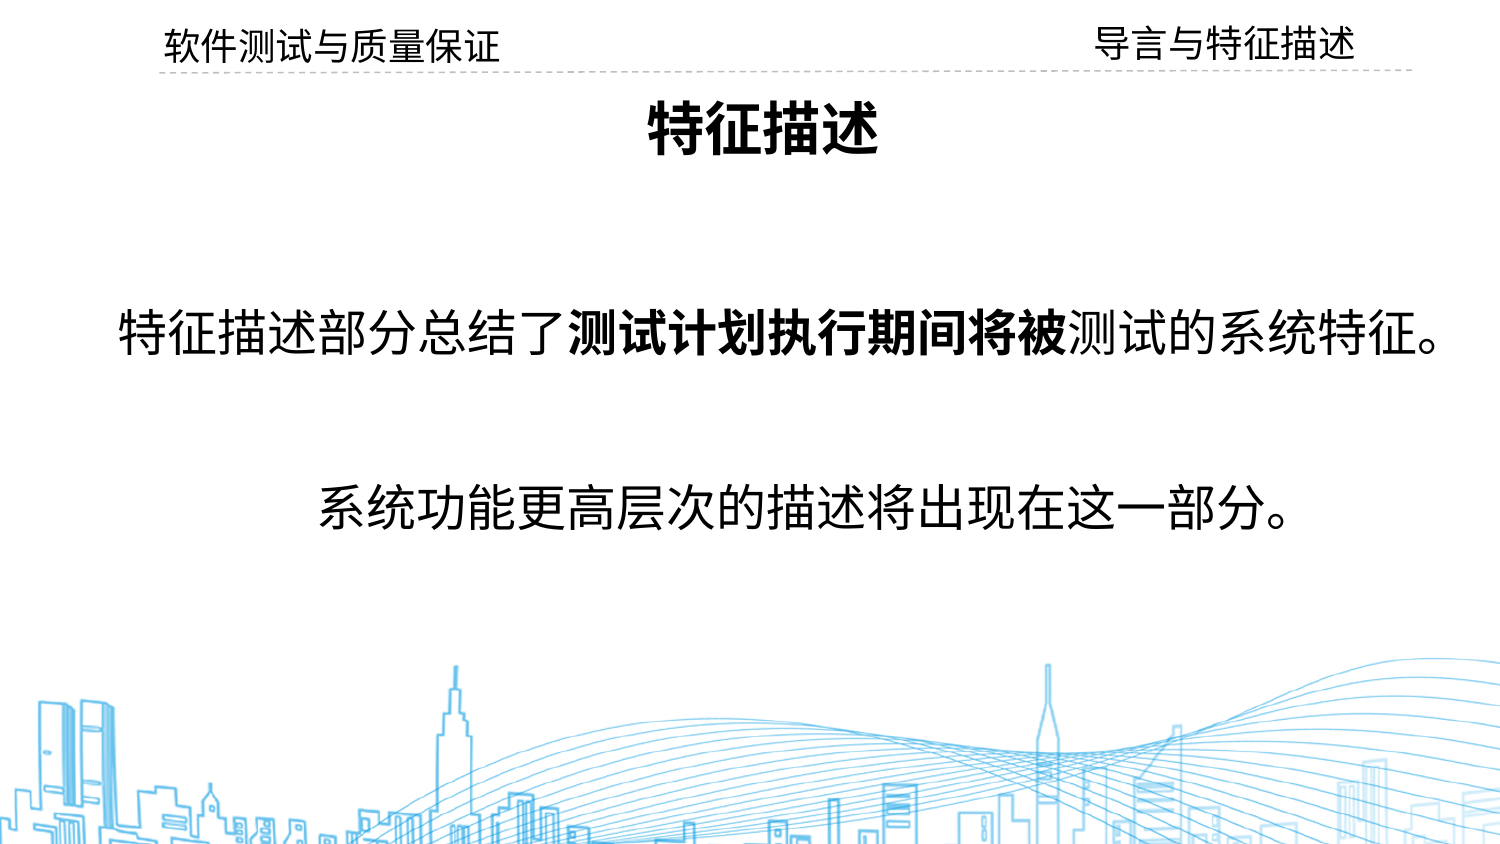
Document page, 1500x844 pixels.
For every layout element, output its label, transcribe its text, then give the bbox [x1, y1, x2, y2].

text_box 软件测试与质量保证 [148, 15, 556, 76]
text_box 系统功能更高层次的描述将出现在这一部分。 [301, 468, 1332, 544]
text_box 特征描述 [465, 84, 1061, 170]
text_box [159, 69, 1417, 74]
picture [0, 0, 1500, 844]
text_box 特征描述部分总结了测试计划执行期间将被测试的系统特征。 [102, 294, 1483, 369]
text_box 导言与特征描述 [1002, 12, 1447, 72]
